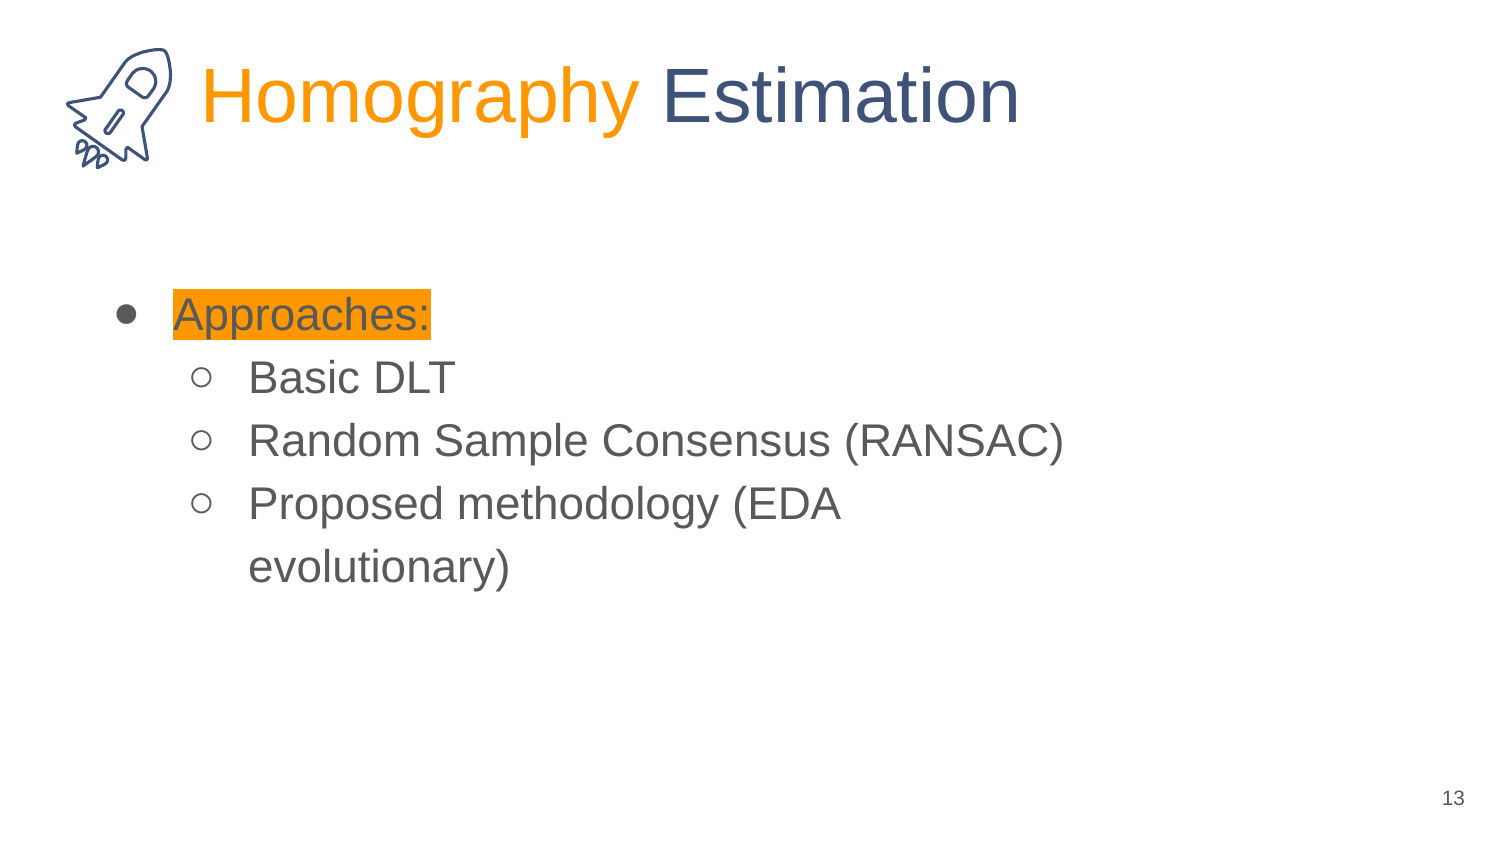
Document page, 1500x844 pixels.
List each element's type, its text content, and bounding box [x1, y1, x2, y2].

slide_number ‹#› [1389, 764, 1480, 830]
subtitle Approaches: Basic DLT Random Sample Consensus (RANSAC) Proposed methodology (EDA evolutionary) [83, 261, 1109, 801]
title Homography Estimation [184, 30, 1099, 221]
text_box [69, 55, 177, 164]
